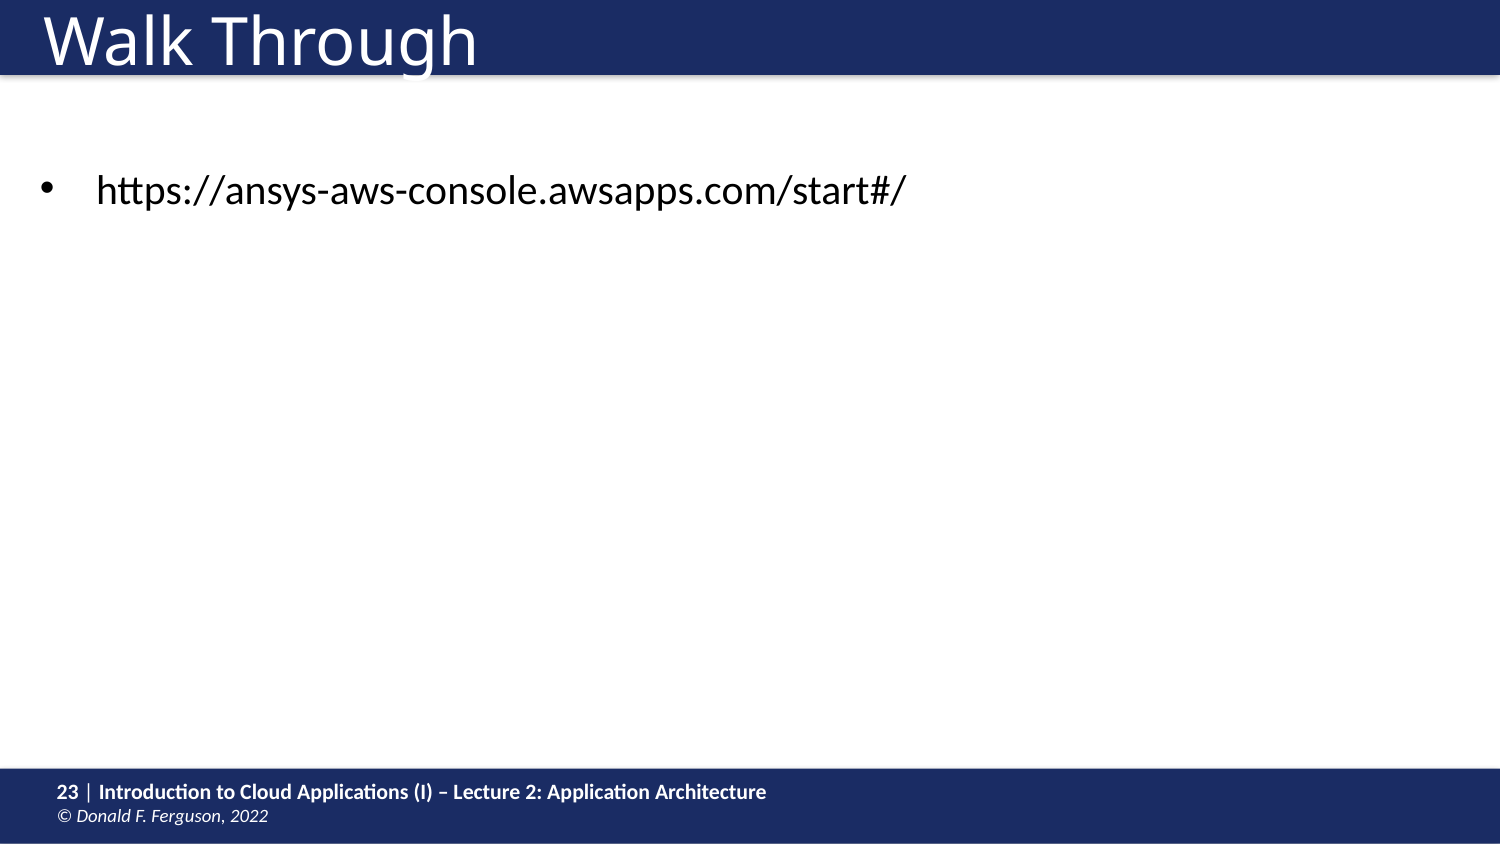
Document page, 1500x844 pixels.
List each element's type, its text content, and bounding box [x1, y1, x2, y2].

list https://ansys-aws-console.awsapps.com/start#/ [24, 96, 1475, 760]
title Walk Through [28, 0, 1450, 73]
